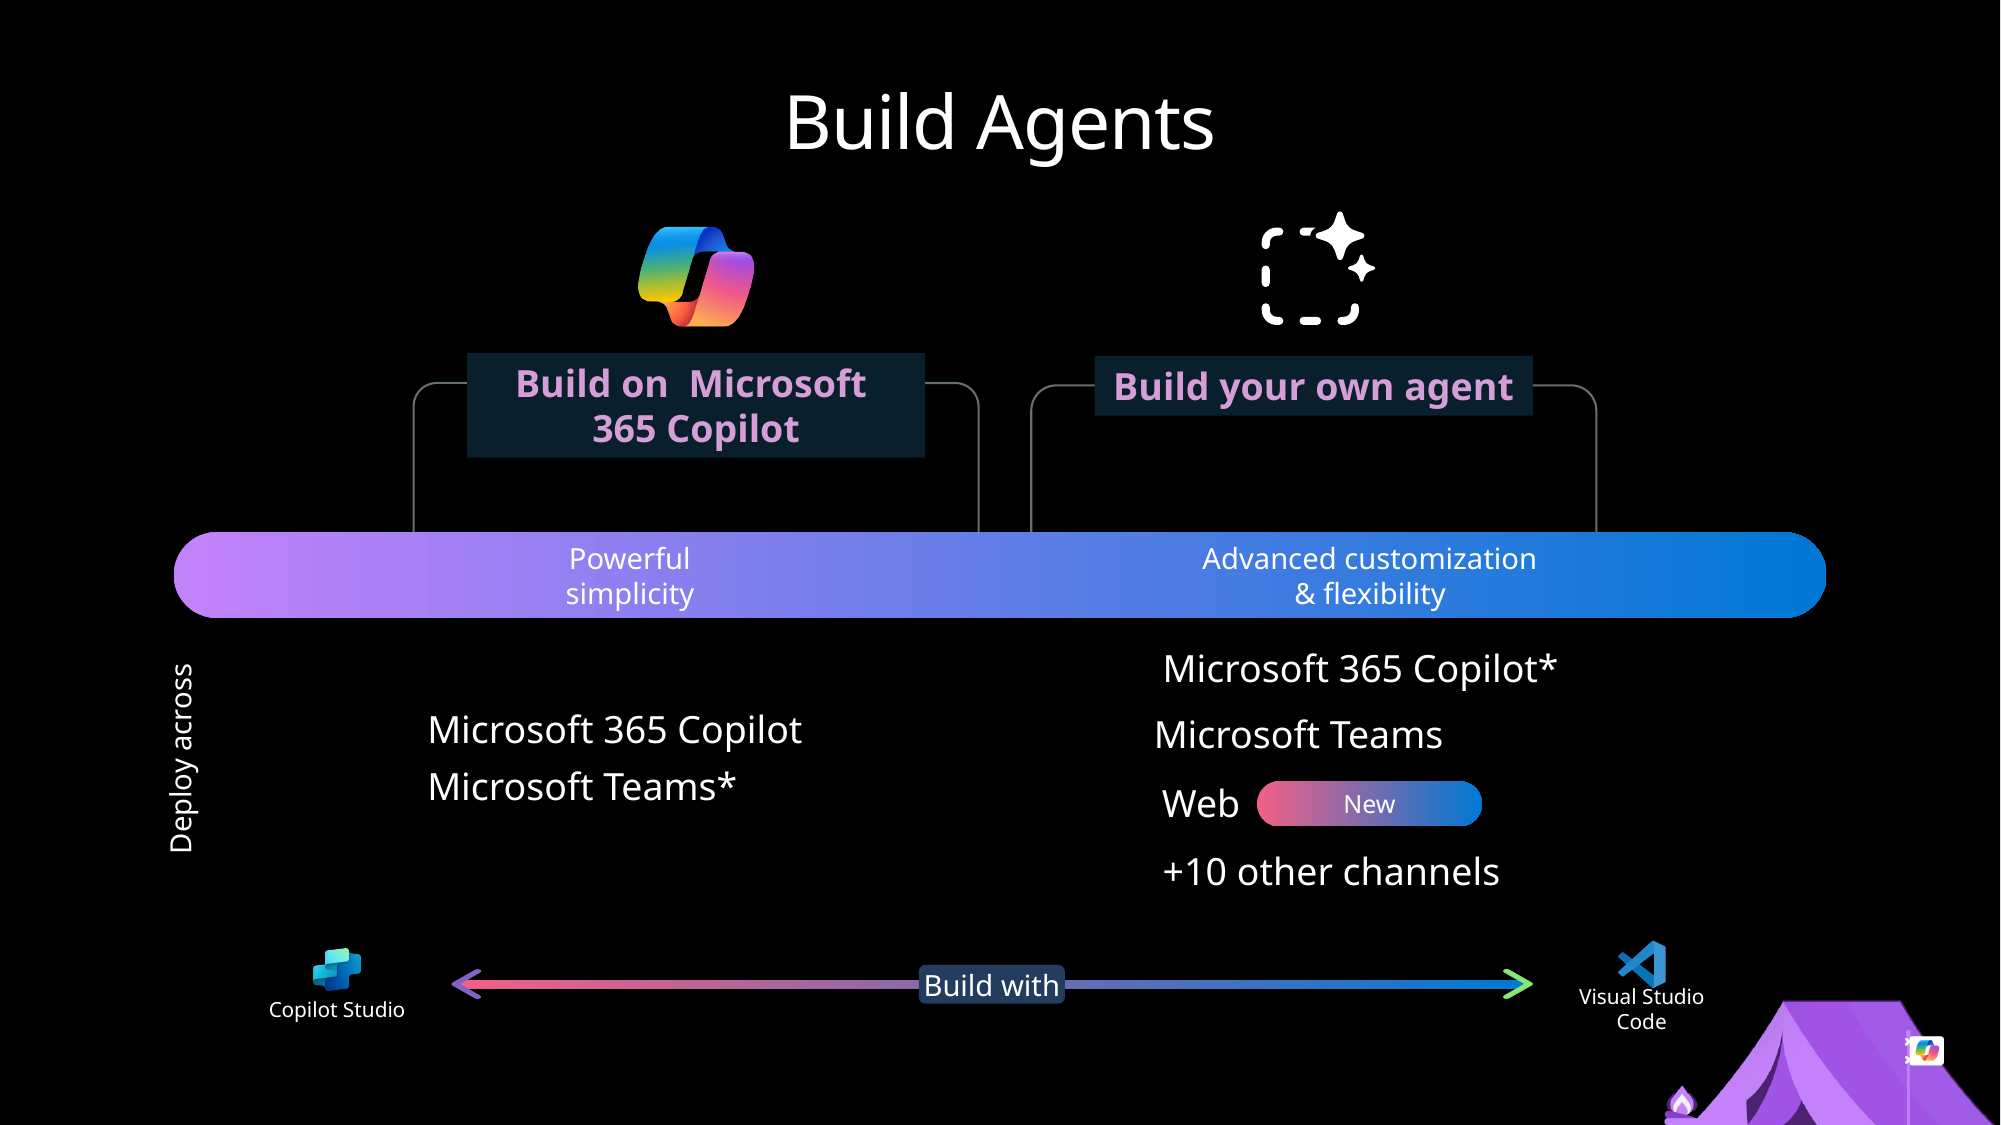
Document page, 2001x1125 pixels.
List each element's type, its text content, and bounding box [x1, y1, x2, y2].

text_box Deploy across [162, 659, 198, 855]
text_box [1261, 303, 1284, 325]
text_box [412, 382, 980, 531]
text_box [1261, 265, 1270, 288]
text_box Build on Microsoft 365 Copilot [467, 353, 926, 458]
text_box [1299, 227, 1316, 236]
text_box Build your own agent [1094, 355, 1533, 416]
text_box Microsoft 365 Copilot Microsoft Teams* [427, 705, 833, 809]
text_box [1030, 384, 1598, 531]
text_box [1315, 211, 1365, 261]
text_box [1162, 644, 1592, 894]
text_box [1337, 303, 1359, 325]
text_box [221, 927, 1779, 1042]
text_box [1299, 316, 1322, 325]
title Build Agents [96, 75, 1904, 166]
text_box [221, 619, 1779, 925]
text_box [1261, 227, 1284, 250]
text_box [173, 531, 1827, 619]
picture [0, 0, 2001, 1125]
text_box [1348, 254, 1376, 282]
